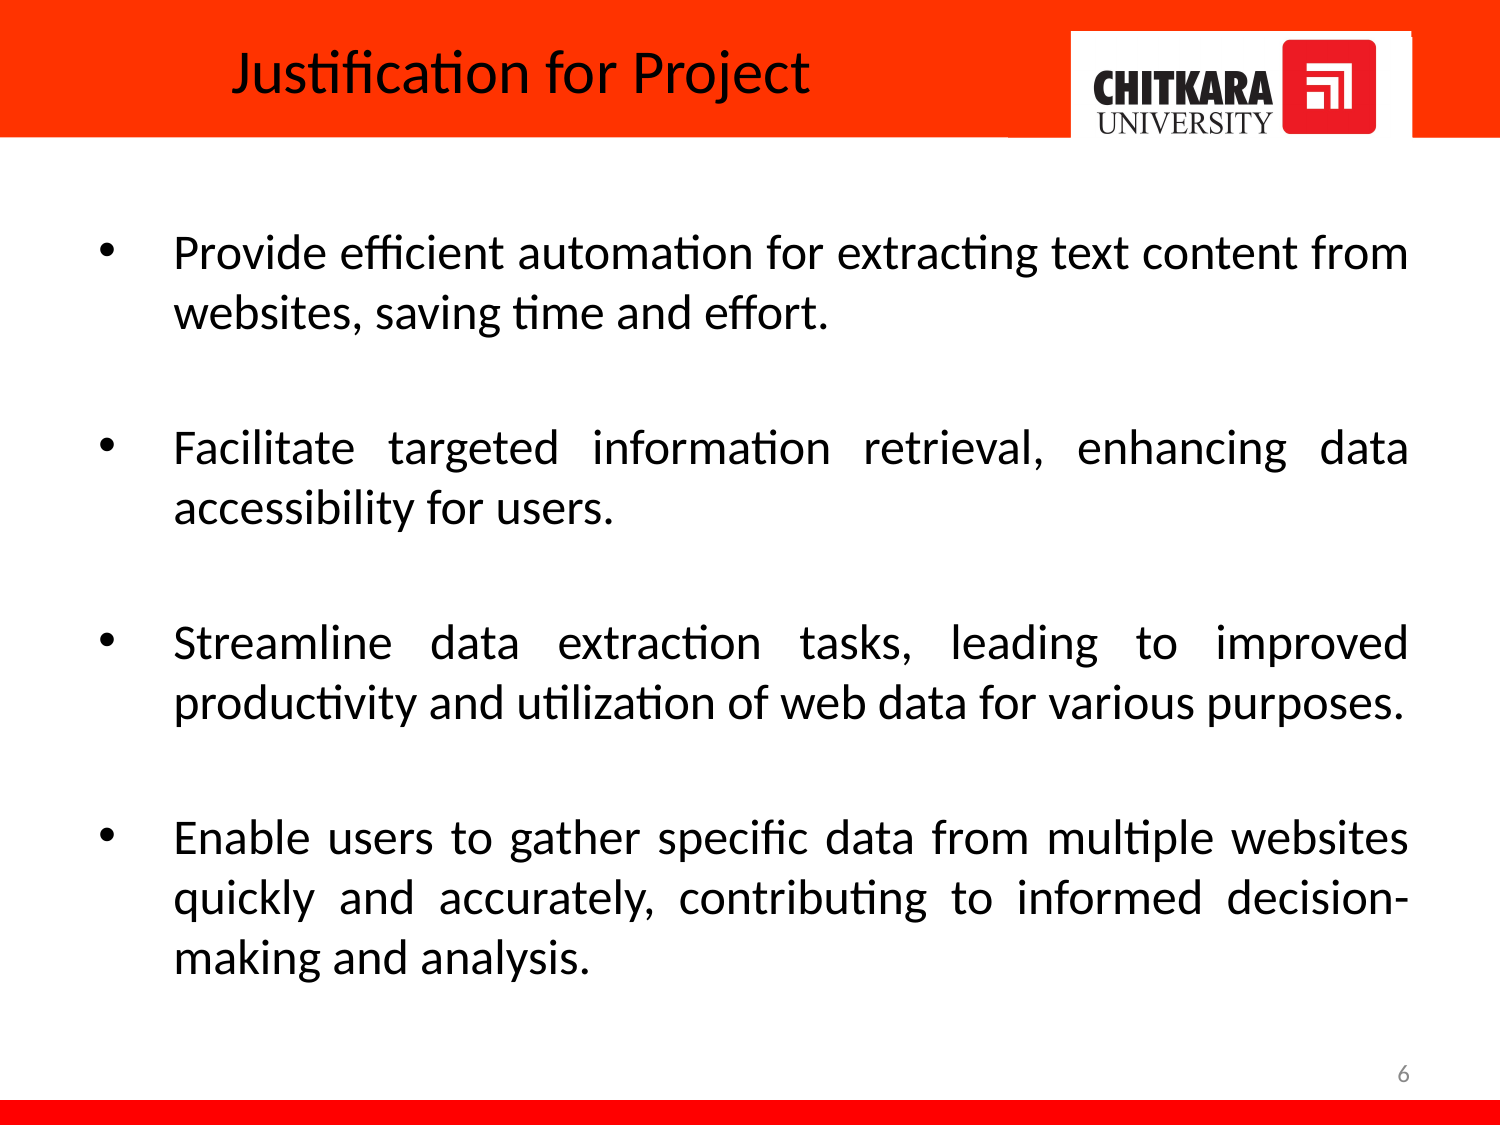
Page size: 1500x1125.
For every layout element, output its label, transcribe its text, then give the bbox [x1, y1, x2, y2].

title Justification for Project [0, 0, 1063, 138]
slide_number 6 [1074, 1042, 1425, 1103]
list Provide efficient automation for extracting text content from websites, saving time and effort. Facilitate targeted information retrieval, enhancing data accessibility for users. Streamline data extraction tasks, leading to improved productivity and utilization of web data for various purposes. Enable users to gather specific data from multiple websites quickly and accurately, contributing to informed decision-making and analysis. [75, 211, 1425, 1011]
picture [1074, 37, 1391, 138]
